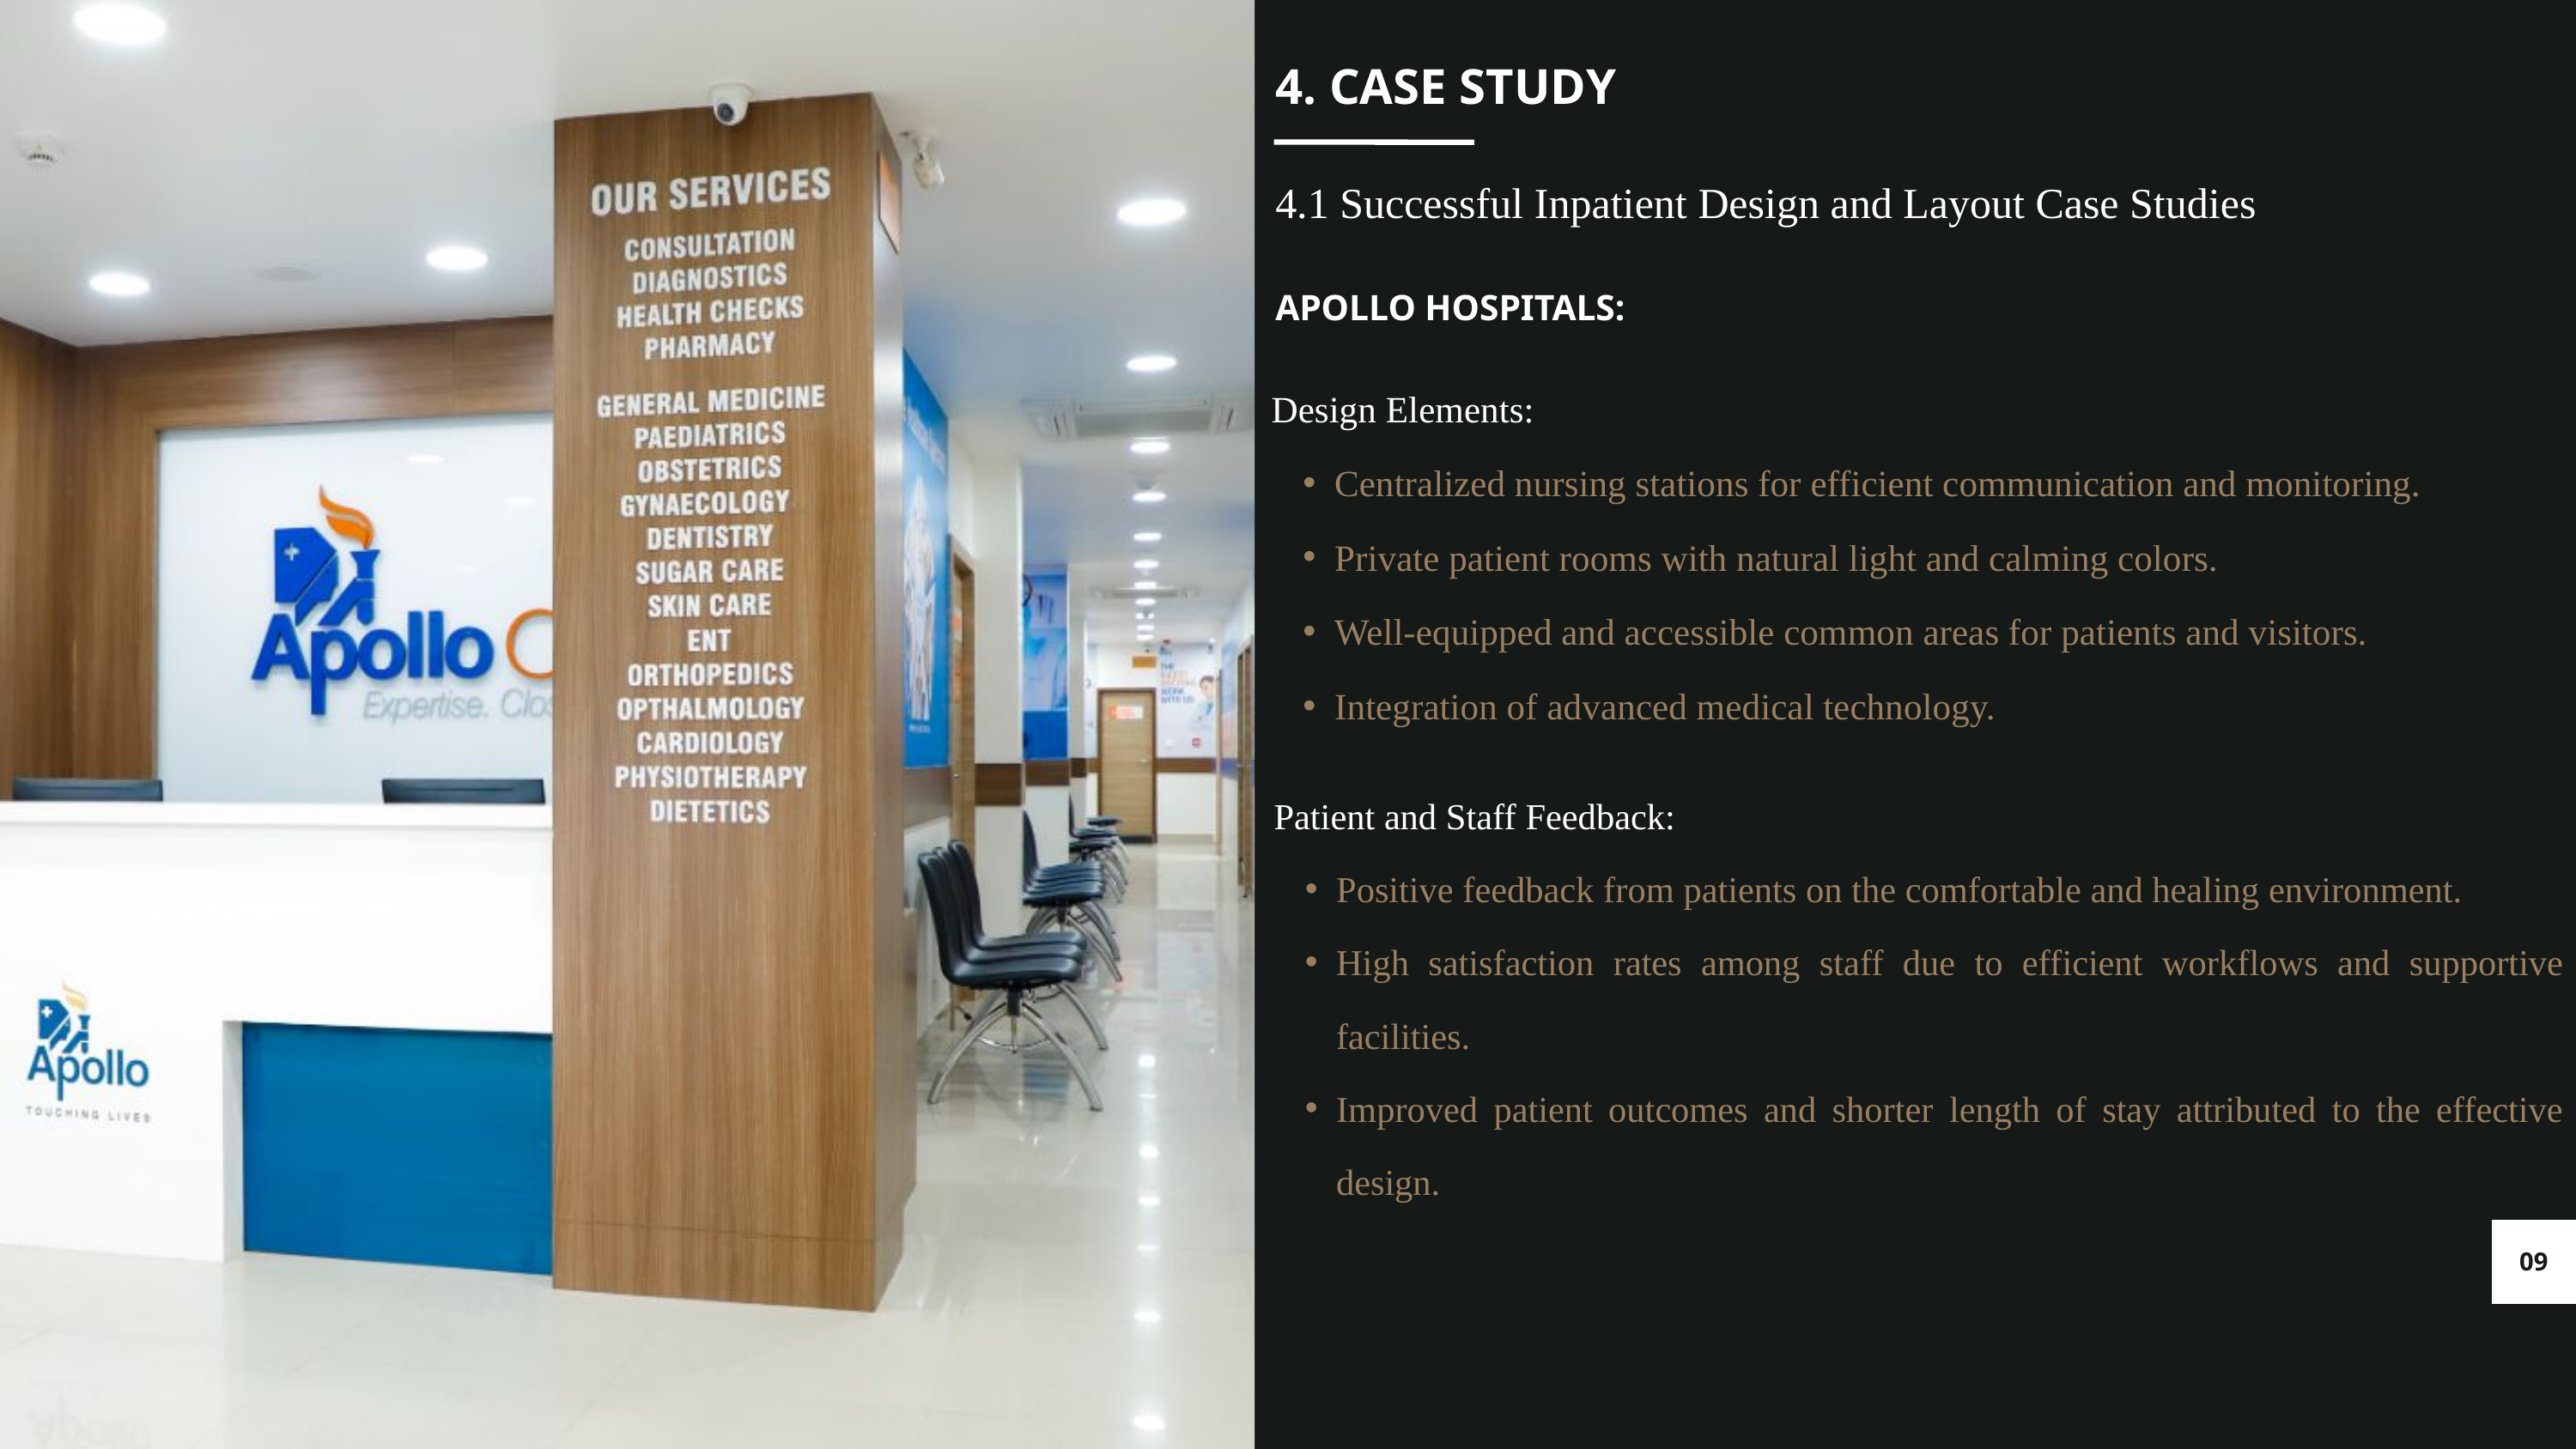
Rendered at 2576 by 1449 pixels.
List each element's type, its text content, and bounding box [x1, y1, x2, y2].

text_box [0, 0, 1255, 1449]
text_box 4.1 Successful Inpatient Design and Layout Case Studies [1275, 167, 2471, 288]
text_box Patient and Staff Feedback: Positive feedback from patients on the comfortable and healing environment. High satisfaction rates among staff due to efficient workflows and supportive facilities. Improved patient outcomes and shorter length of stay attributed to the effective design. [1273, 763, 2564, 1276]
text_box 4. CASE STUDY [1275, 45, 1674, 167]
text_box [2491, 1219, 2576, 1304]
text_box Design Elements: Centralized nursing stations for efficient communication and monitoring. Private patient rooms with natural light and calming colors. Well-equipped and accessible common areas for patients and visitors. Integration of advanced medical technology. [1271, 355, 2492, 727]
text_box APOLLO HOSPITALS: [1275, 288, 2202, 355]
